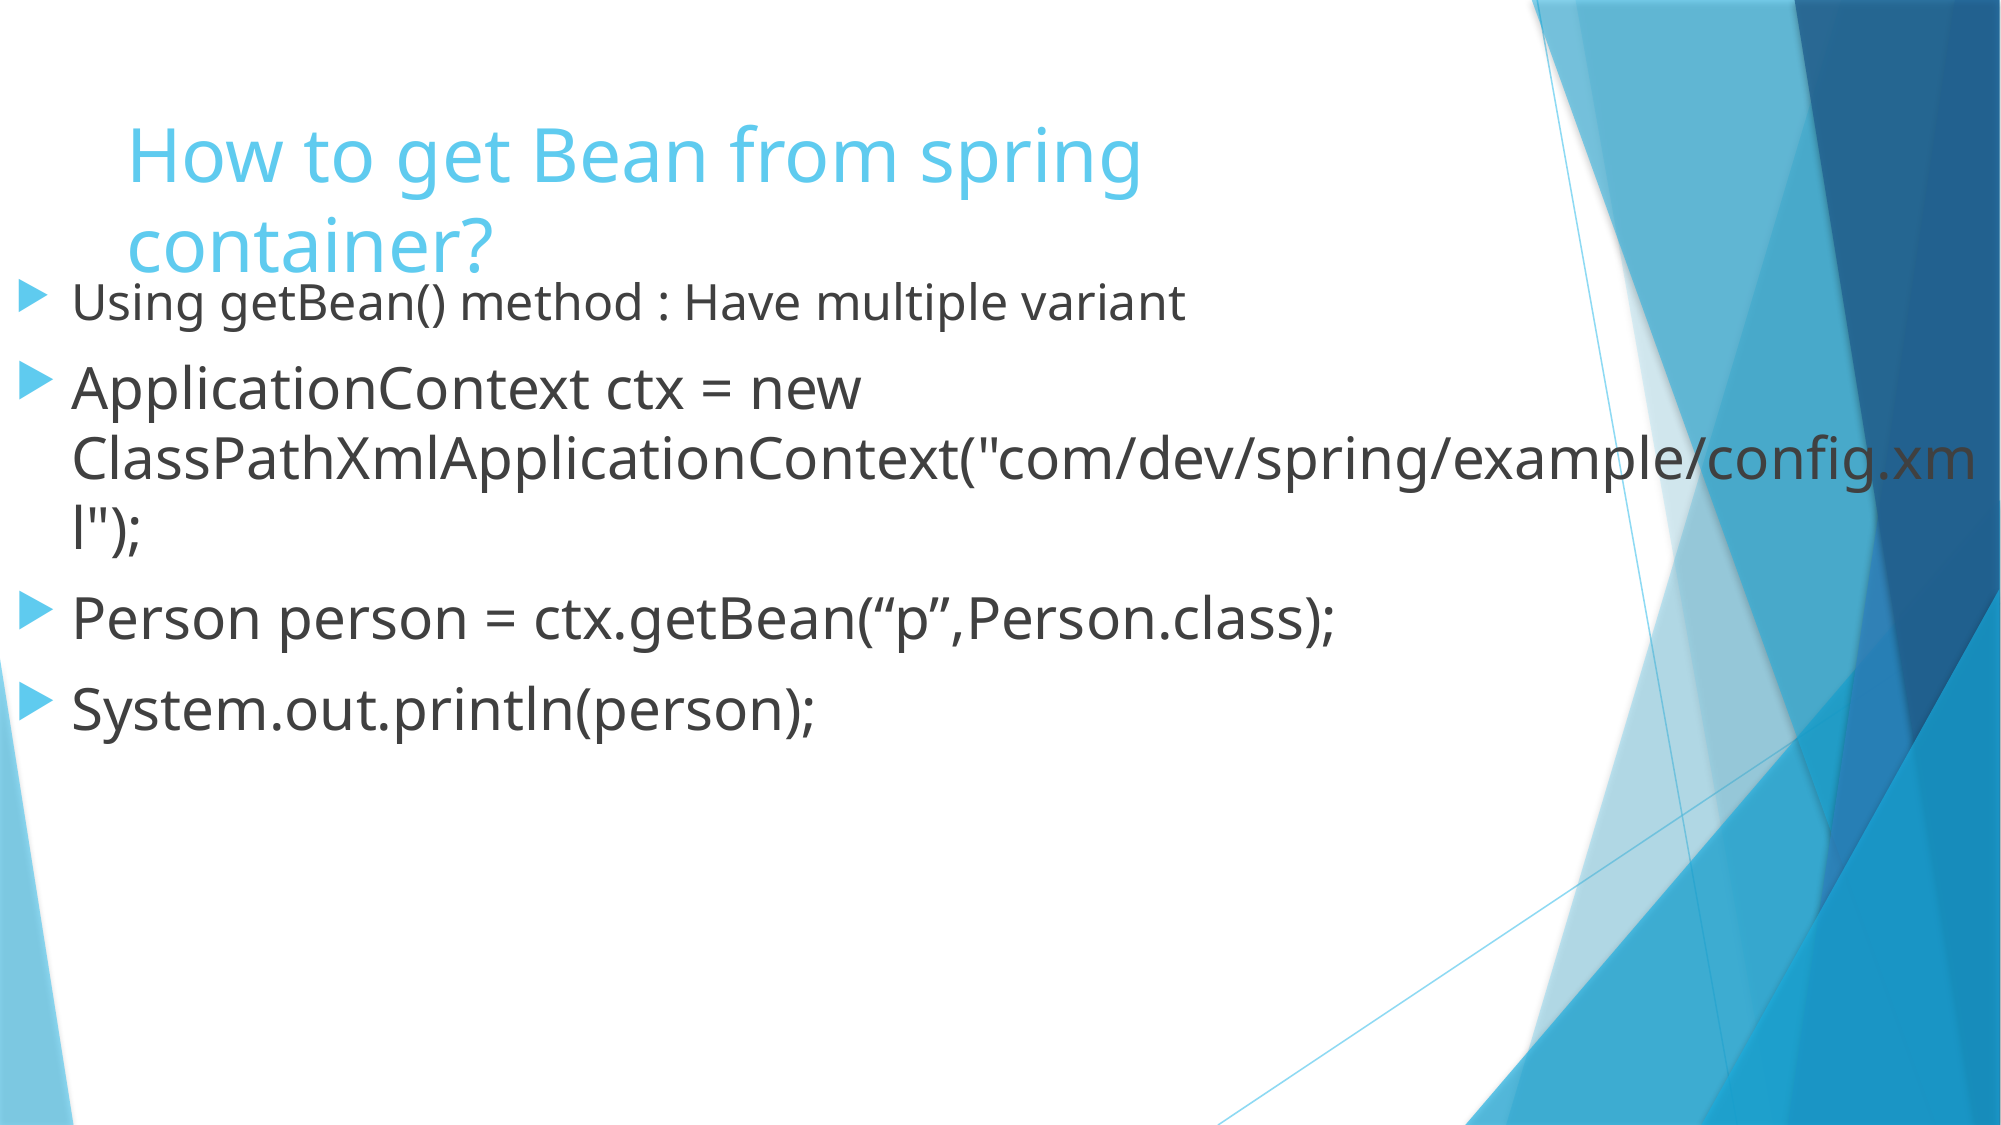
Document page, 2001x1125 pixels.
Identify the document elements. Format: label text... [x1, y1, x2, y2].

title How to get Bean from spring container? [111, 99, 1522, 263]
list Using getBean() method : Have multiple variant ApplicationContext ctx = new ClassPathXmlApplicationContext("com/dev/spring/example/config.xml"); Person person = ctx.getBean(“p”,Person.class); System.out.println(person); [0, 263, 2000, 991]
